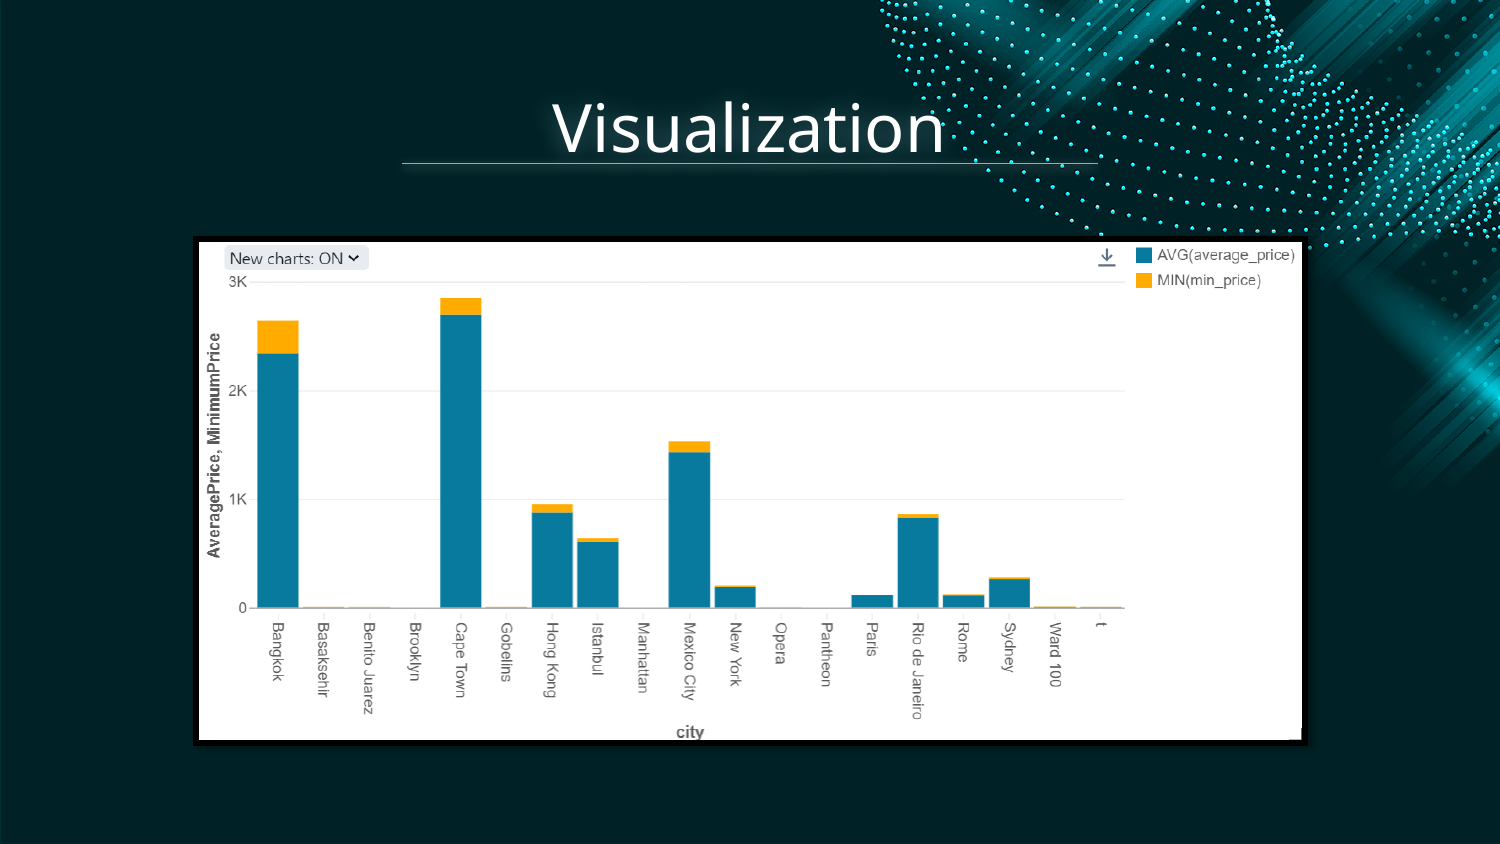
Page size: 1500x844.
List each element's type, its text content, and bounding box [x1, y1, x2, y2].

text_box Visualization [315, 75, 1185, 182]
picture [0, 0, 1500, 844]
